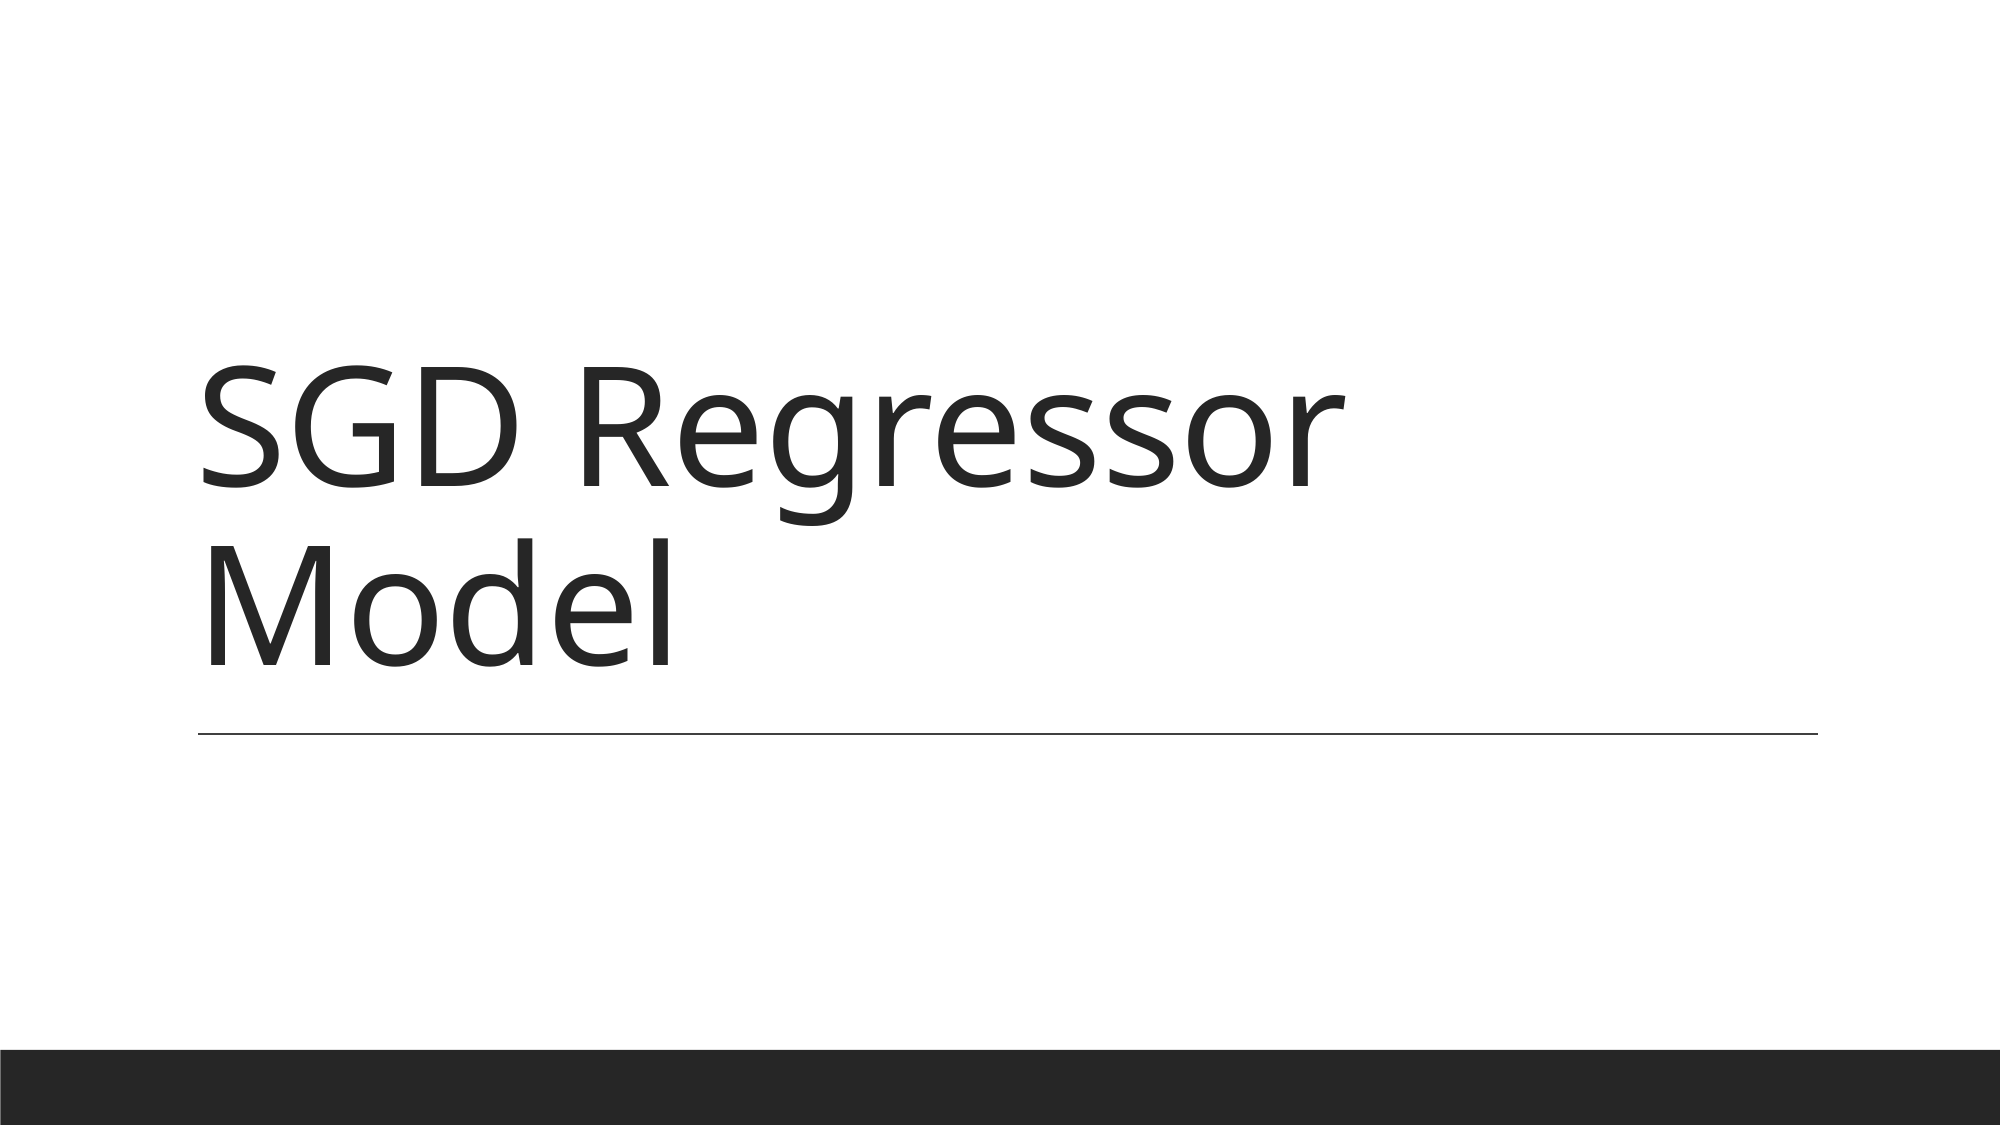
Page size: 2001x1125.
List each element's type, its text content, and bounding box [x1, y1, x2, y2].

title SGD Regressor Model [180, 124, 1830, 710]
